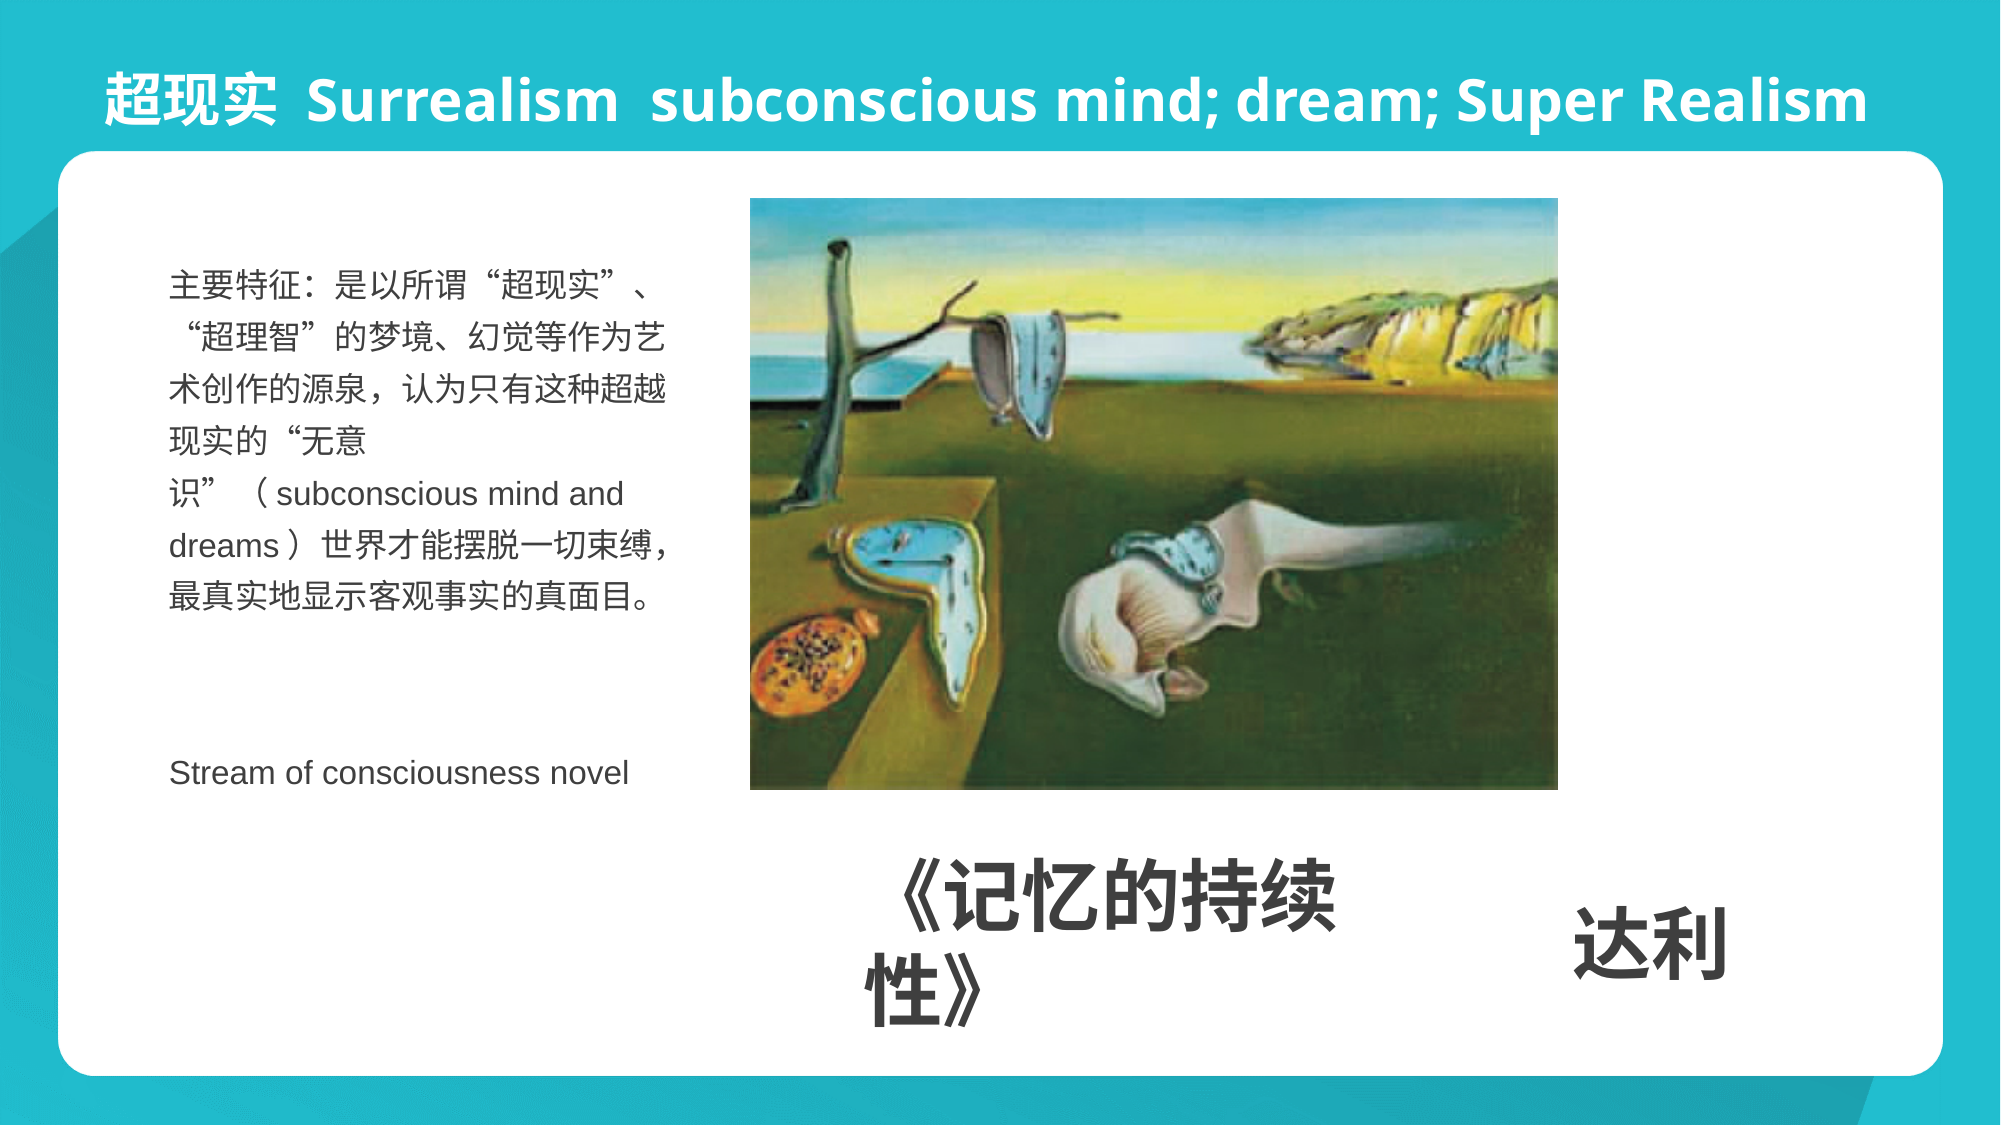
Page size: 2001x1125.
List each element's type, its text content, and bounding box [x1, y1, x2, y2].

text_box 超现实 Surrealism subconscious mind; dream; Super Realism [89, 21, 2000, 185]
picture [0, 0, 2001, 1125]
text_box 主要特征：是以所谓“超现实”、“超理智”的梦境、幻觉等作为艺术创作的源泉，认为只有这种超越现实的“无意识”（subconscious mind and dreams）世界才能摆脱一切束缚，最真实地显示客观事实的真面目。 Stream of consciousness novel [154, 245, 689, 799]
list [750, 198, 1558, 790]
text_box 达利 [1557, 861, 1806, 1023]
title 超现实主义 [268, 198, 750, 362]
text_box 《记忆的持续性》 [848, 859, 1499, 1023]
